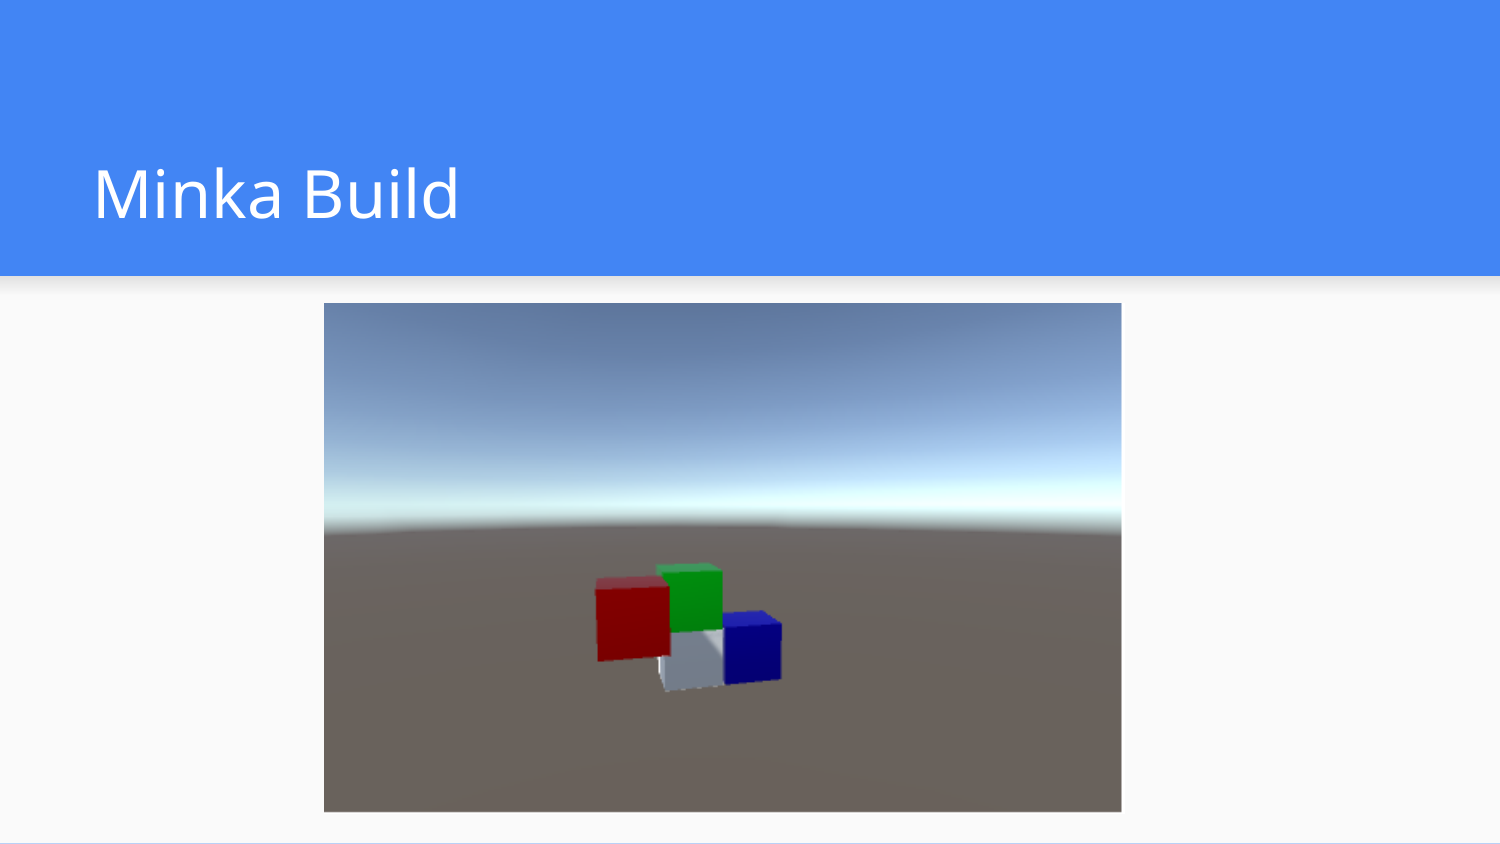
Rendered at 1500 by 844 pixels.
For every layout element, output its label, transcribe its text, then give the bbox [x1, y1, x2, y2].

title Minka Build [77, 121, 1427, 248]
picture [324, 303, 1125, 815]
